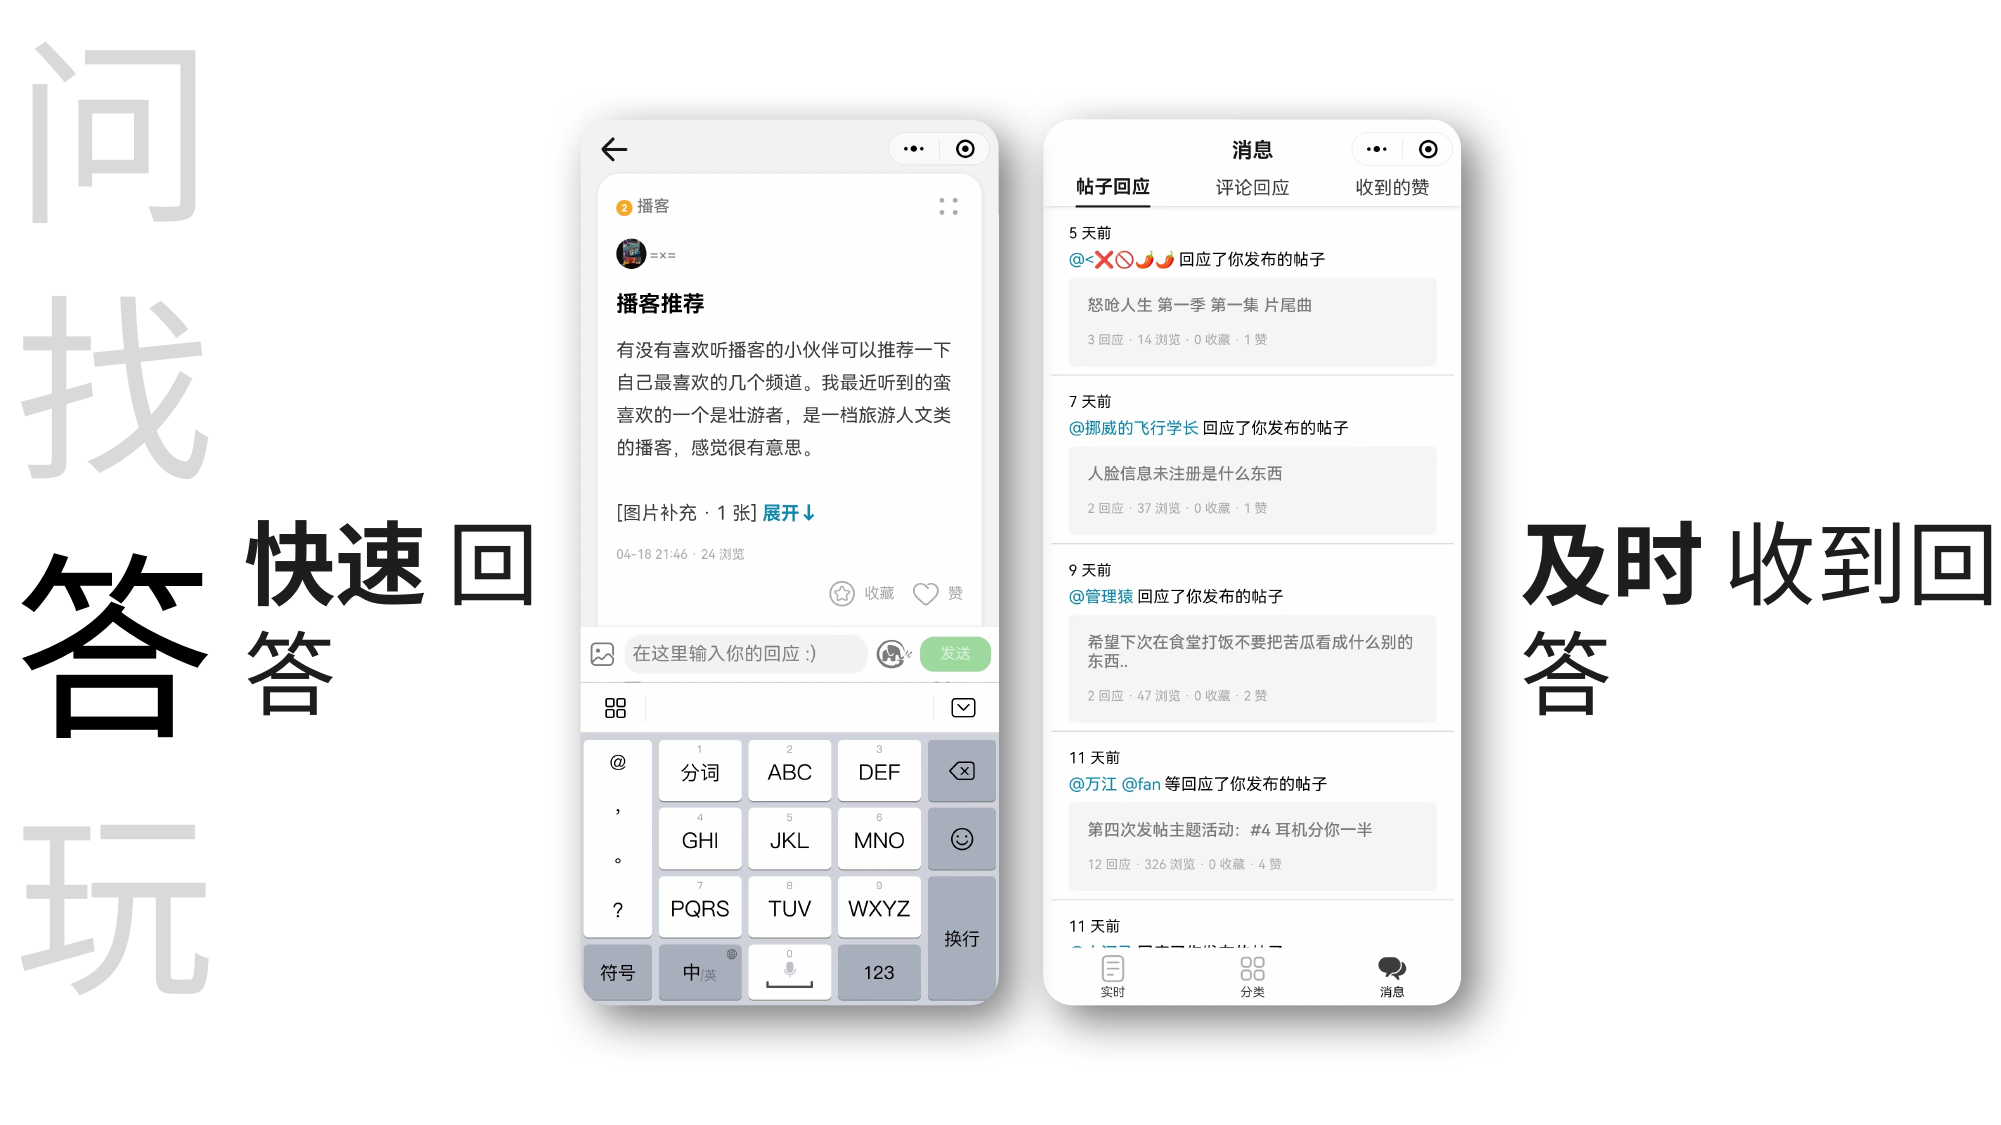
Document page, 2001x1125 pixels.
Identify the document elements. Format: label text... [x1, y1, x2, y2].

text_box 问 [0, 0, 193, 255]
text_box 快速 回答 [229, 499, 562, 734]
text_box 玩 [0, 772, 193, 1028]
text_box 及时 收到回答 [1505, 499, 2000, 734]
picture [1043, 119, 1462, 1006]
picture [580, 119, 999, 1006]
text_box 找 [0, 257, 193, 513]
text_box 答 [0, 514, 193, 770]
